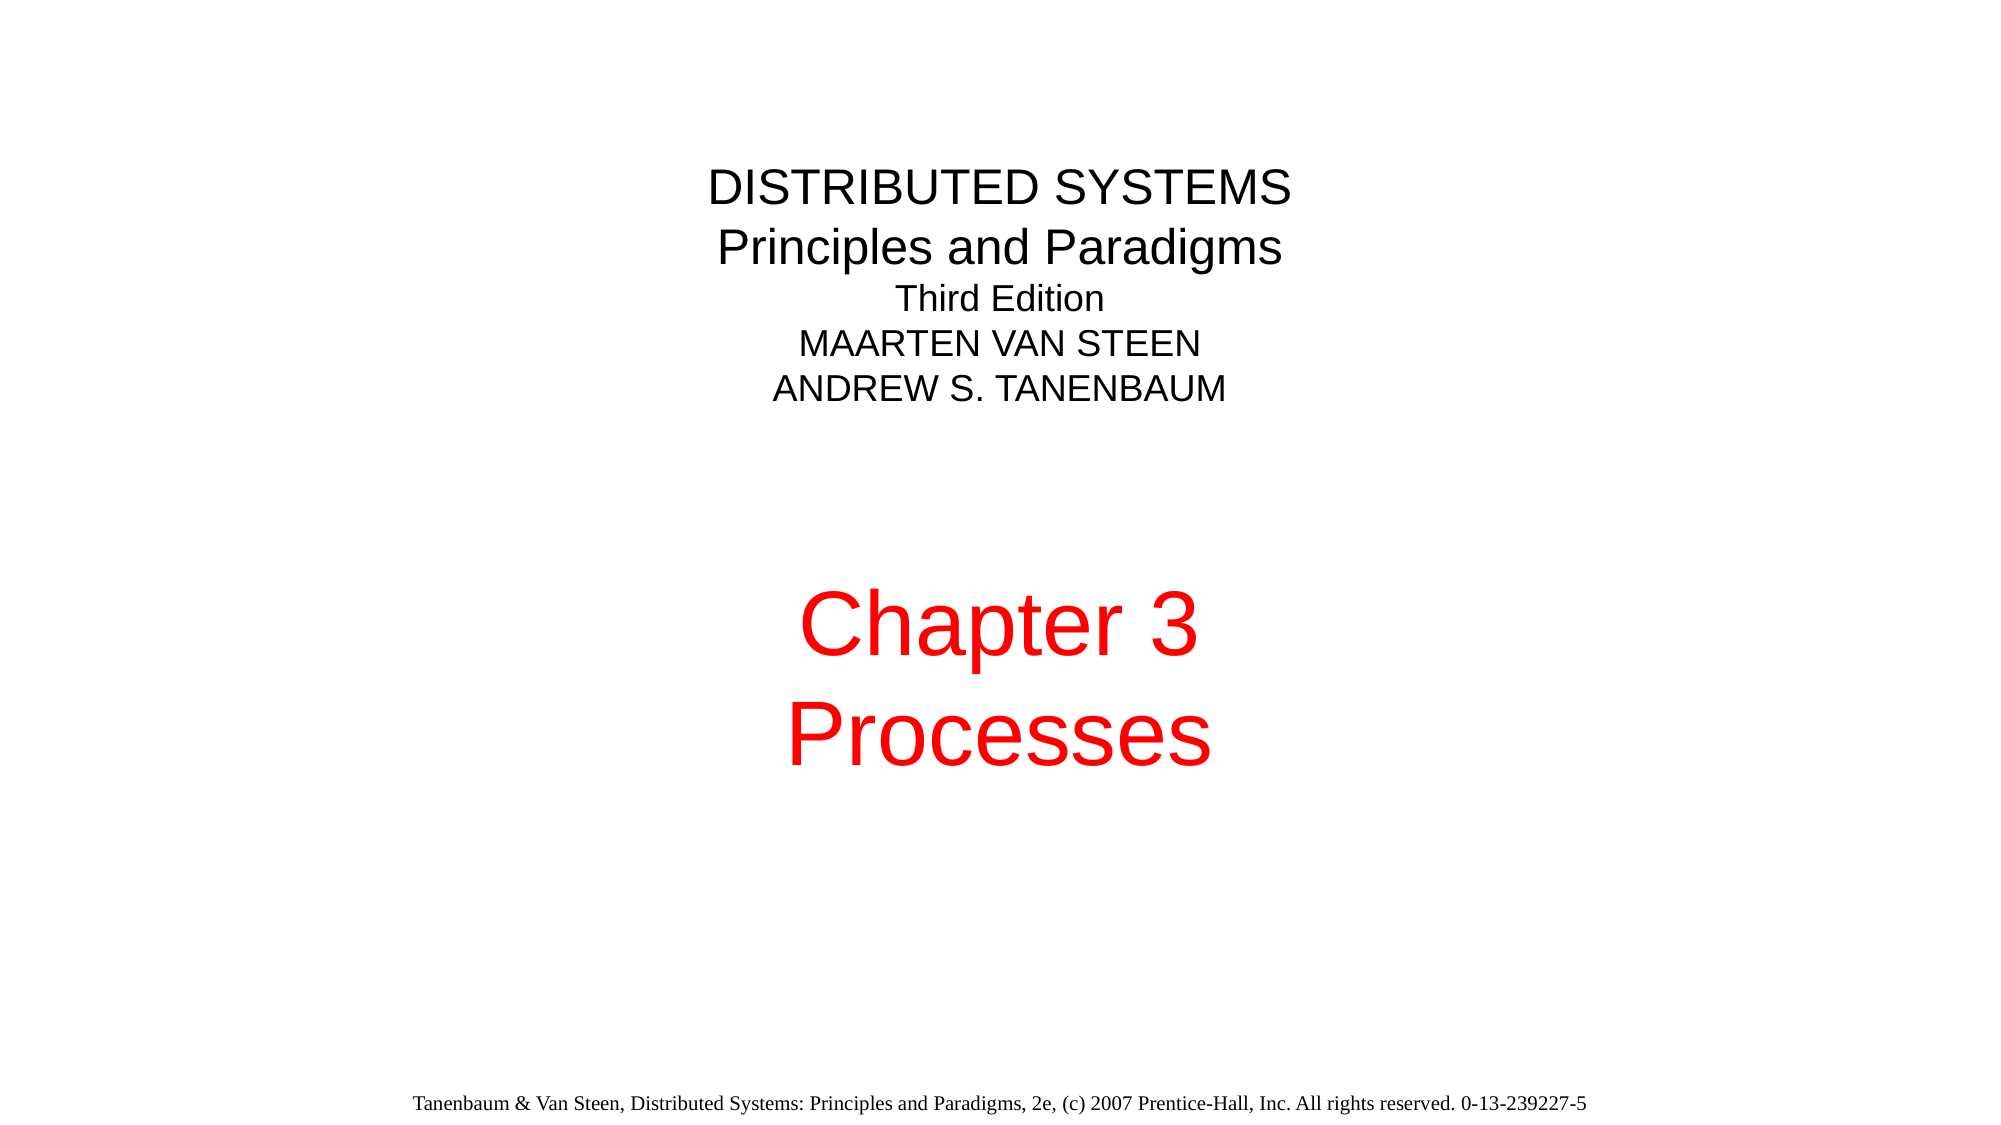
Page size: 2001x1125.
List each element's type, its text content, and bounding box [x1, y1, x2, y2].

title DISTRIBUTED SYSTEMS Principles and Paradigms Third Edition MAARTEN VAN STEEN ANDREW S. TANENBAUM Chapter 3 Processes [362, 57, 1638, 881]
footer Tanenbaum & Van Steen, Distributed Systems: Principles and Paradigms, 2e, (c) 2007 Prentice-Hall, Inc. All rights reserved. 0-13-239227-5 [0, 1082, 2000, 1111]
